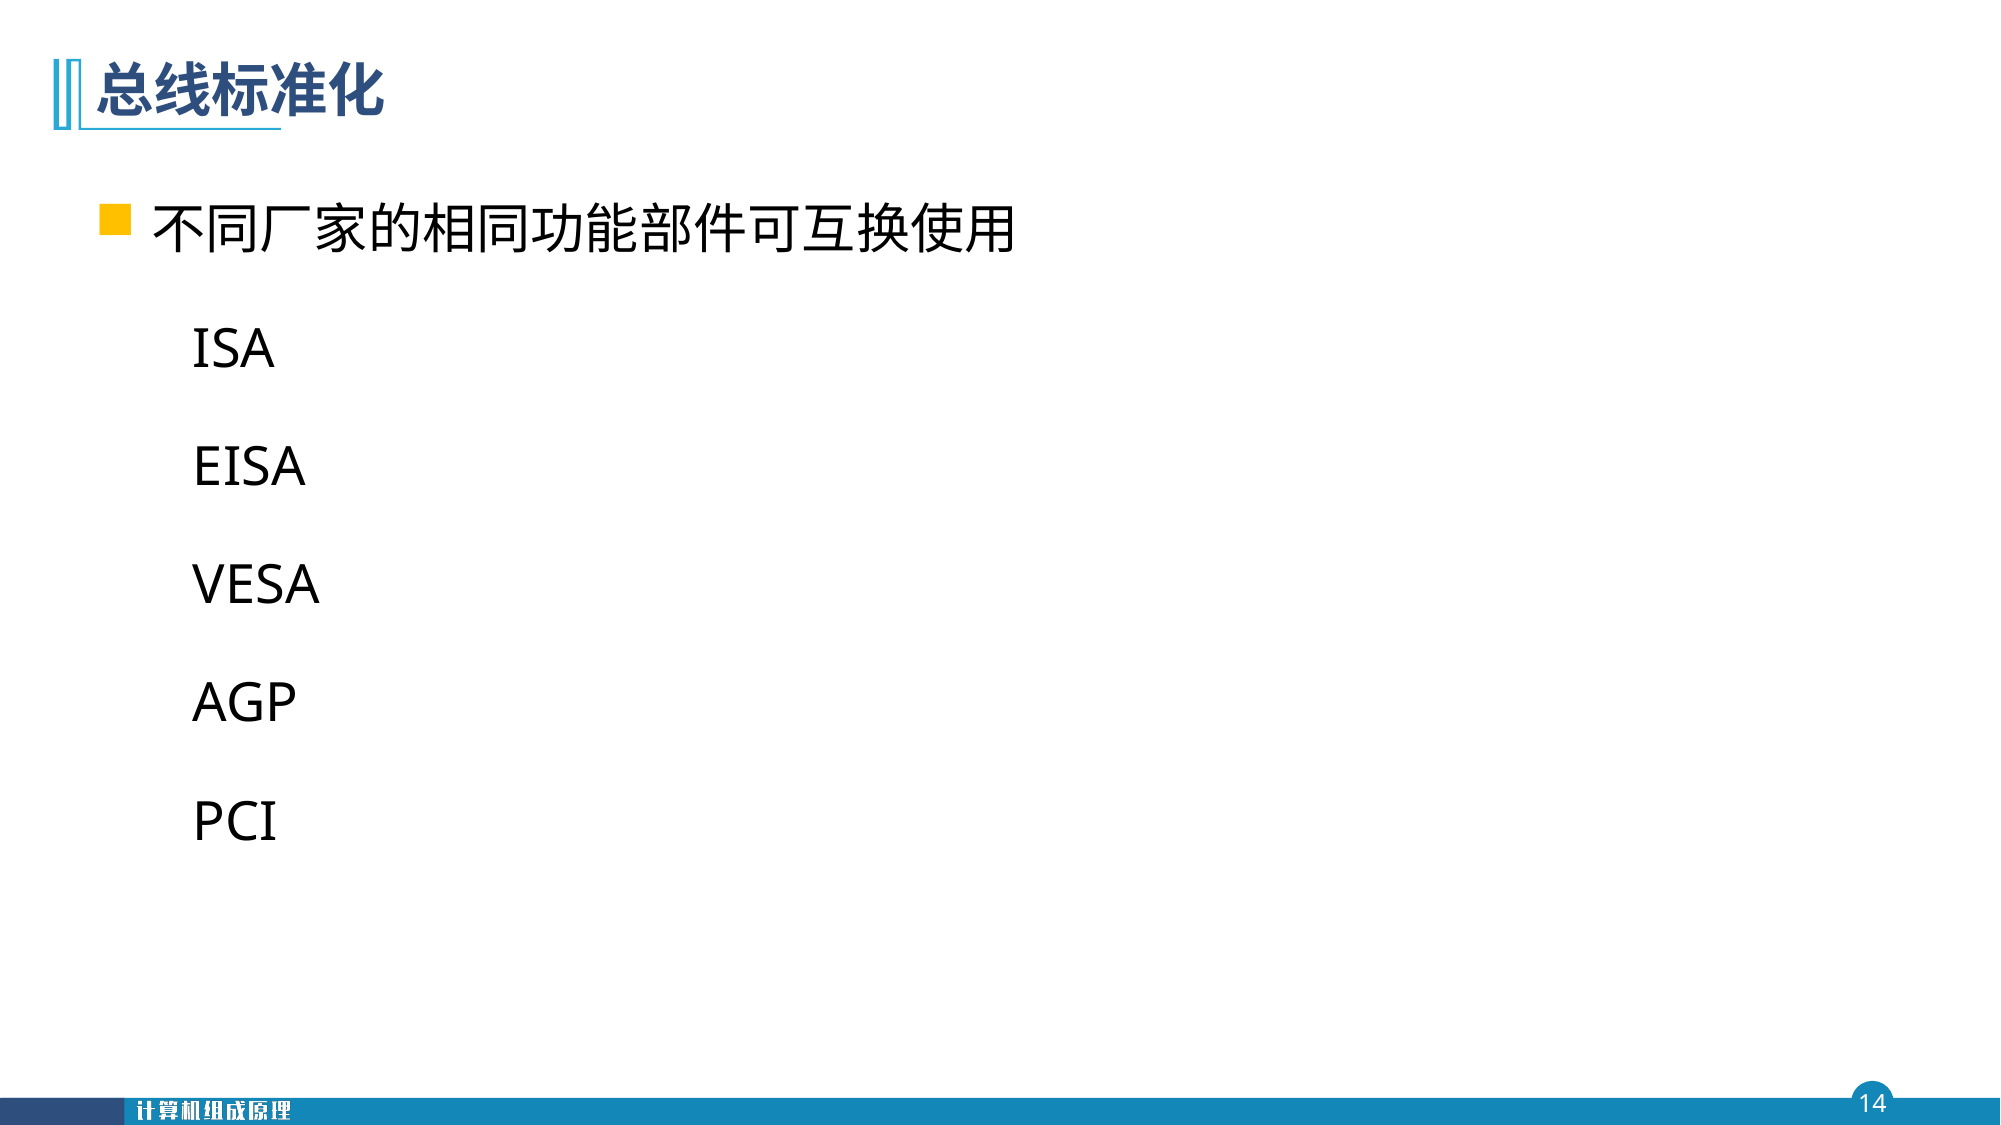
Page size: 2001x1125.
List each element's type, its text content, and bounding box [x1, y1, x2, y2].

list 不同厂家的相同功能部件可互换使用 ISA EISA VESA AGP PCI [80, 154, 1805, 1080]
title 总线标准化 [80, 42, 1805, 144]
